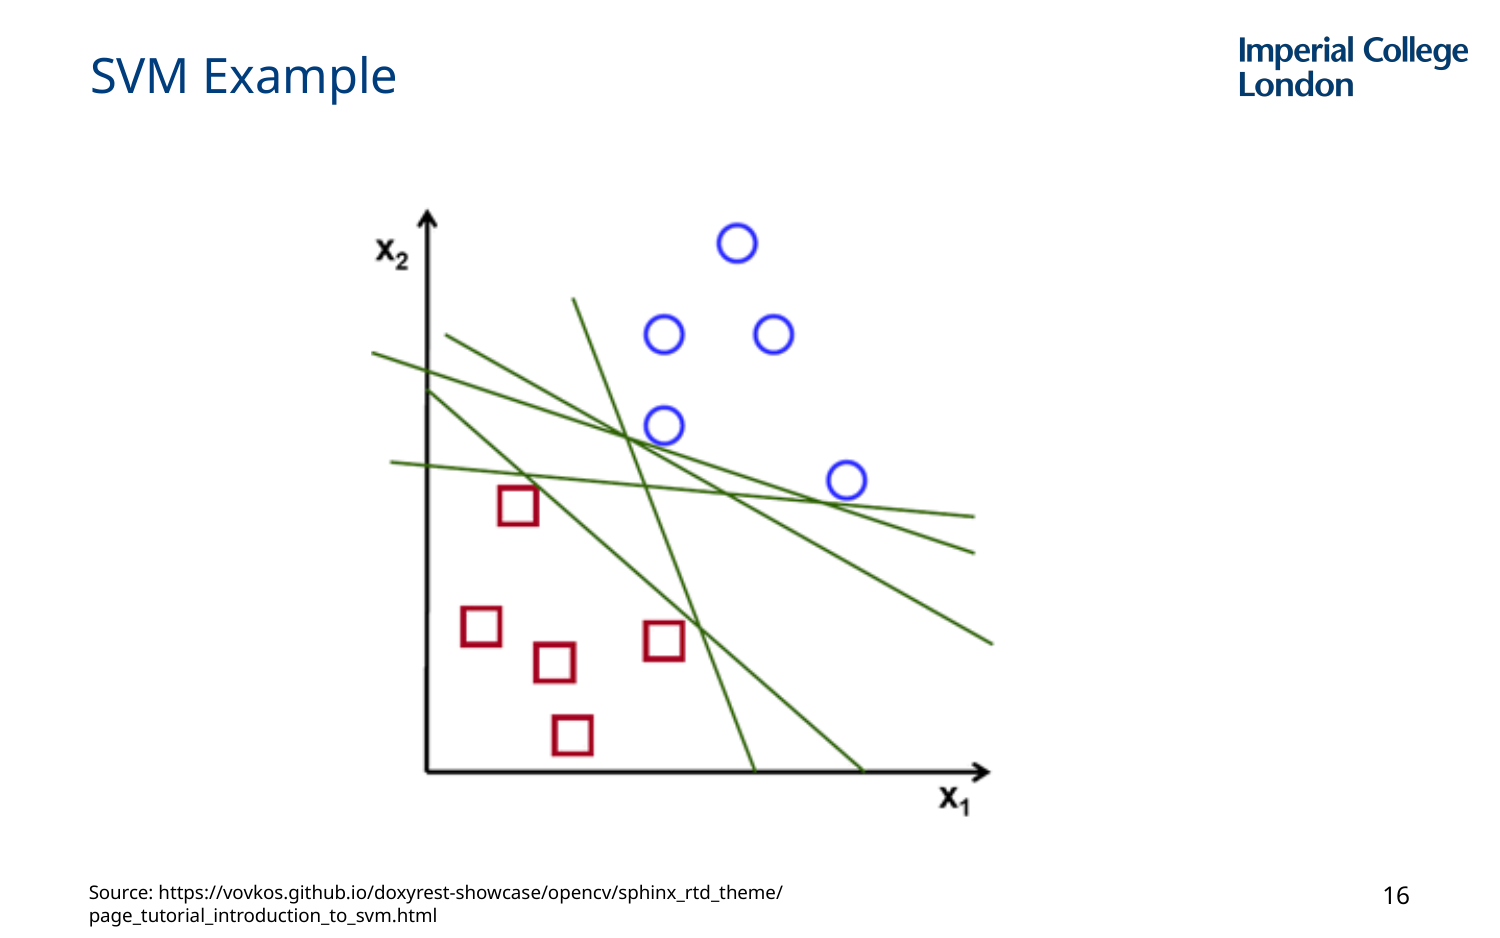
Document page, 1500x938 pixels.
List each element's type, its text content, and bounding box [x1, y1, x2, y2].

text_box Source: https://vovkos.github.io/doxyrest-showcase/opencv/sphinx_rtd_theme/page_tutorial_introduction_to_svm.html [73, 873, 1075, 934]
picture [1425, 18, 1486, 114]
slide_number 16 [1074, 872, 1426, 920]
title SVM Example [75, 0, 1425, 153]
picture [371, 205, 998, 819]
